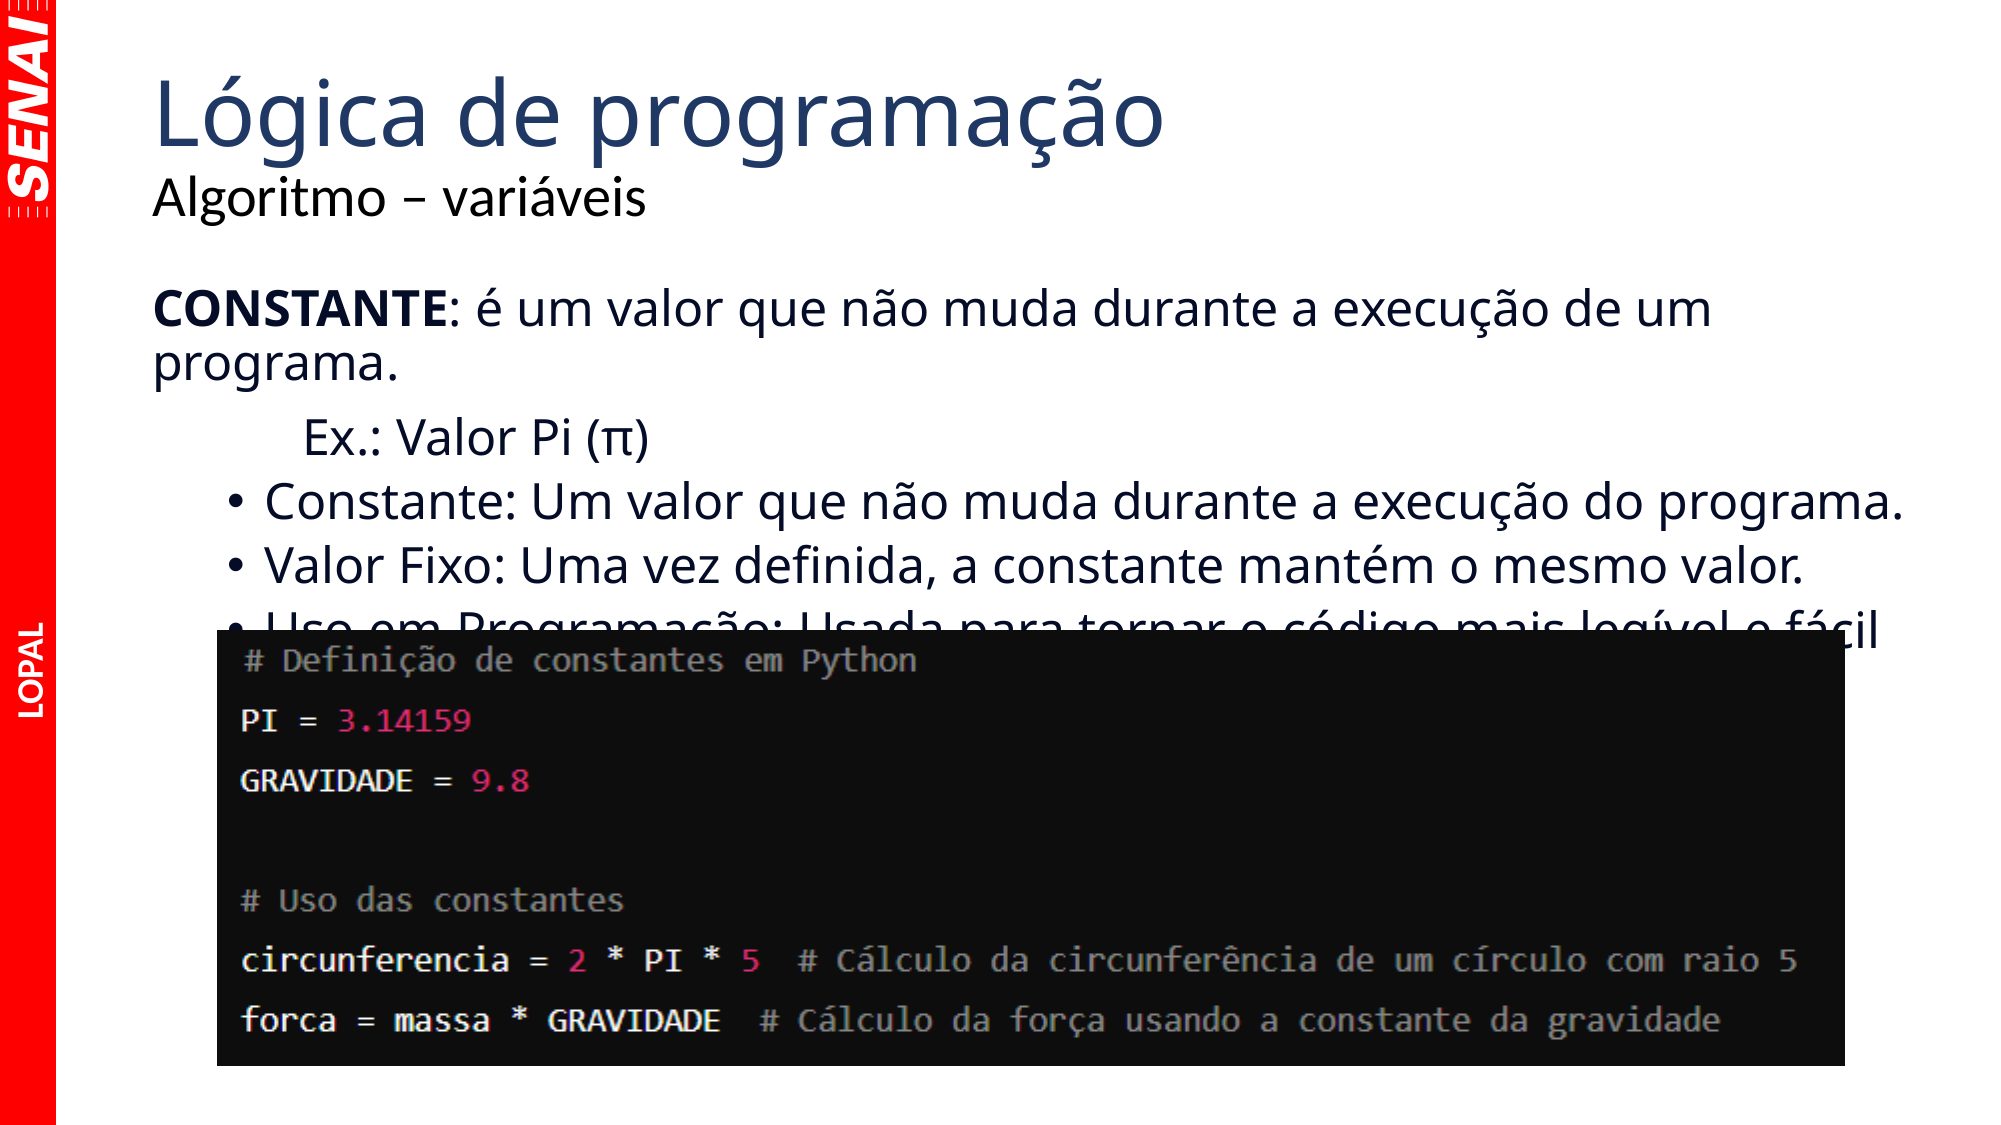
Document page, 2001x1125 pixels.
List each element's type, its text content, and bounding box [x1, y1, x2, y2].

text_box CONSTANTE: é um valor que não muda durante a execução de um programa. Ex.: Valor Pi (π) Constante: Um valor que não muda durante a execução do programa. Valor Fixo: Uma vez definida, a constante mantém o mesmo valor. Uso em Programação: Usada para tornar o código mais legível e fácil de manter. [137, 275, 1958, 1092]
title Lógica de programação [137, 59, 1863, 158]
picture [217, 630, 1845, 1066]
picture [0, 0, 56, 217]
text_box Algoritmo – variáveis [137, 158, 1878, 275]
